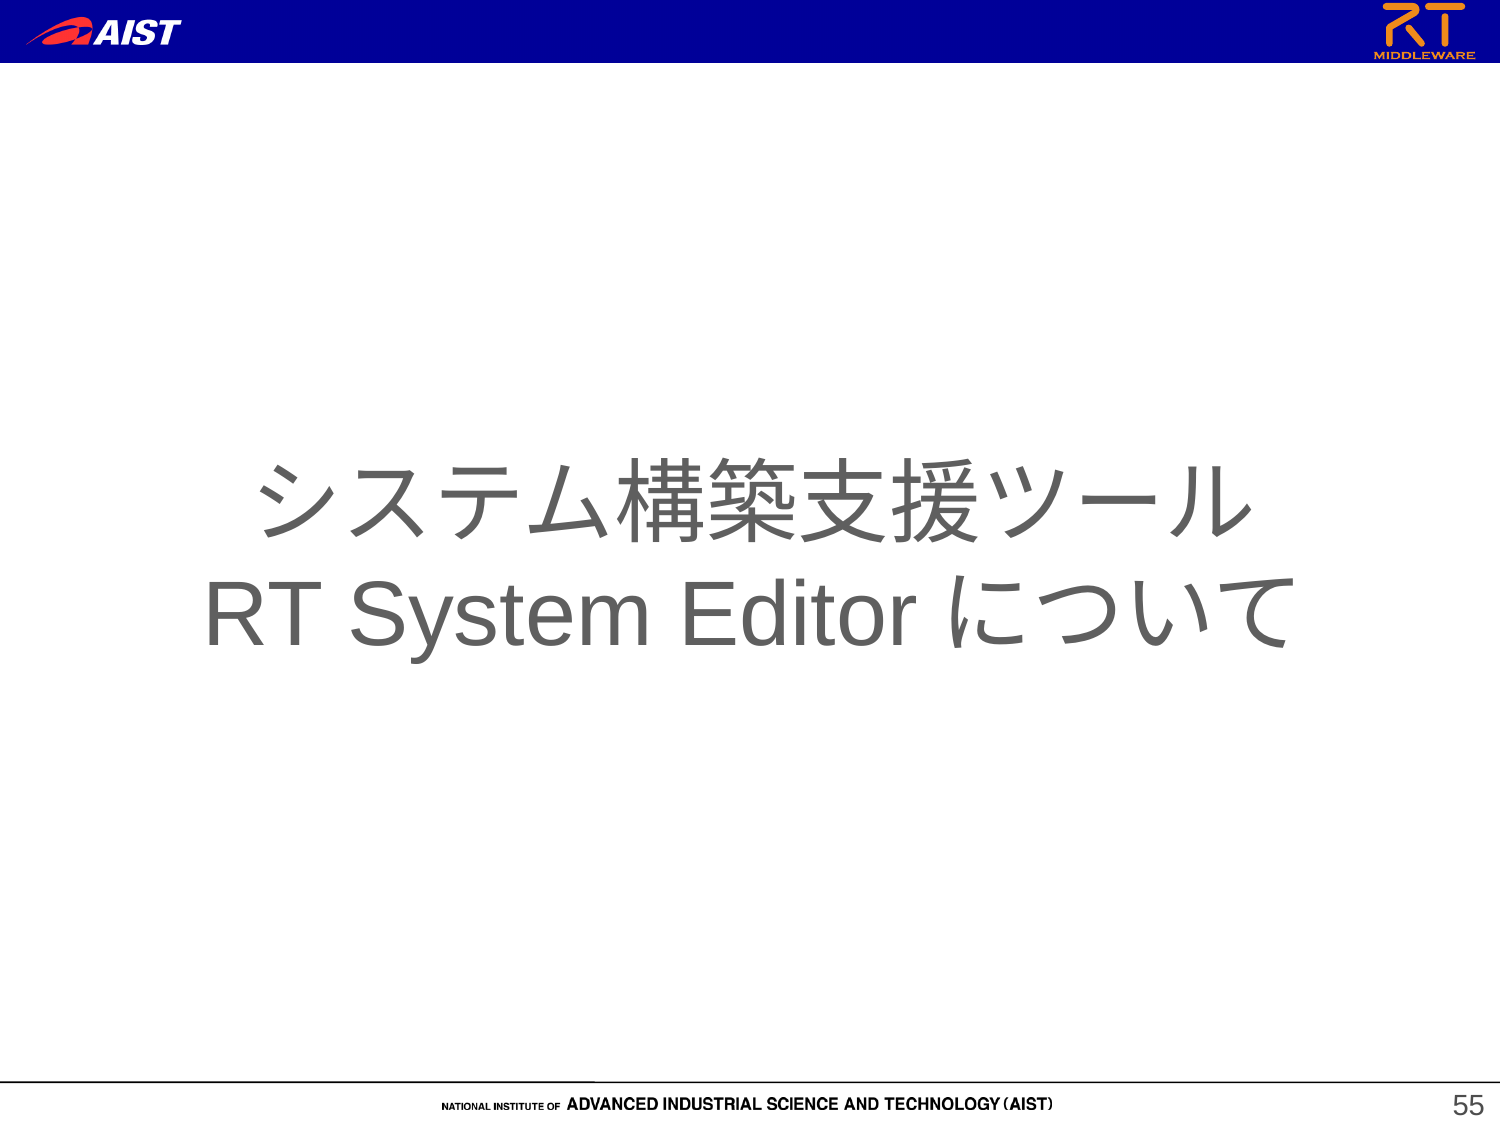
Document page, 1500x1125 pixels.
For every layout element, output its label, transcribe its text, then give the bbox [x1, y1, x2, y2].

picture [0, 0, 1500, 63]
picture [442, 1097, 1052, 1110]
slide_number 55 [1149, 1078, 1500, 1125]
text_box システム構築支援ツール RT System Editorについて [31, 432, 1476, 676]
